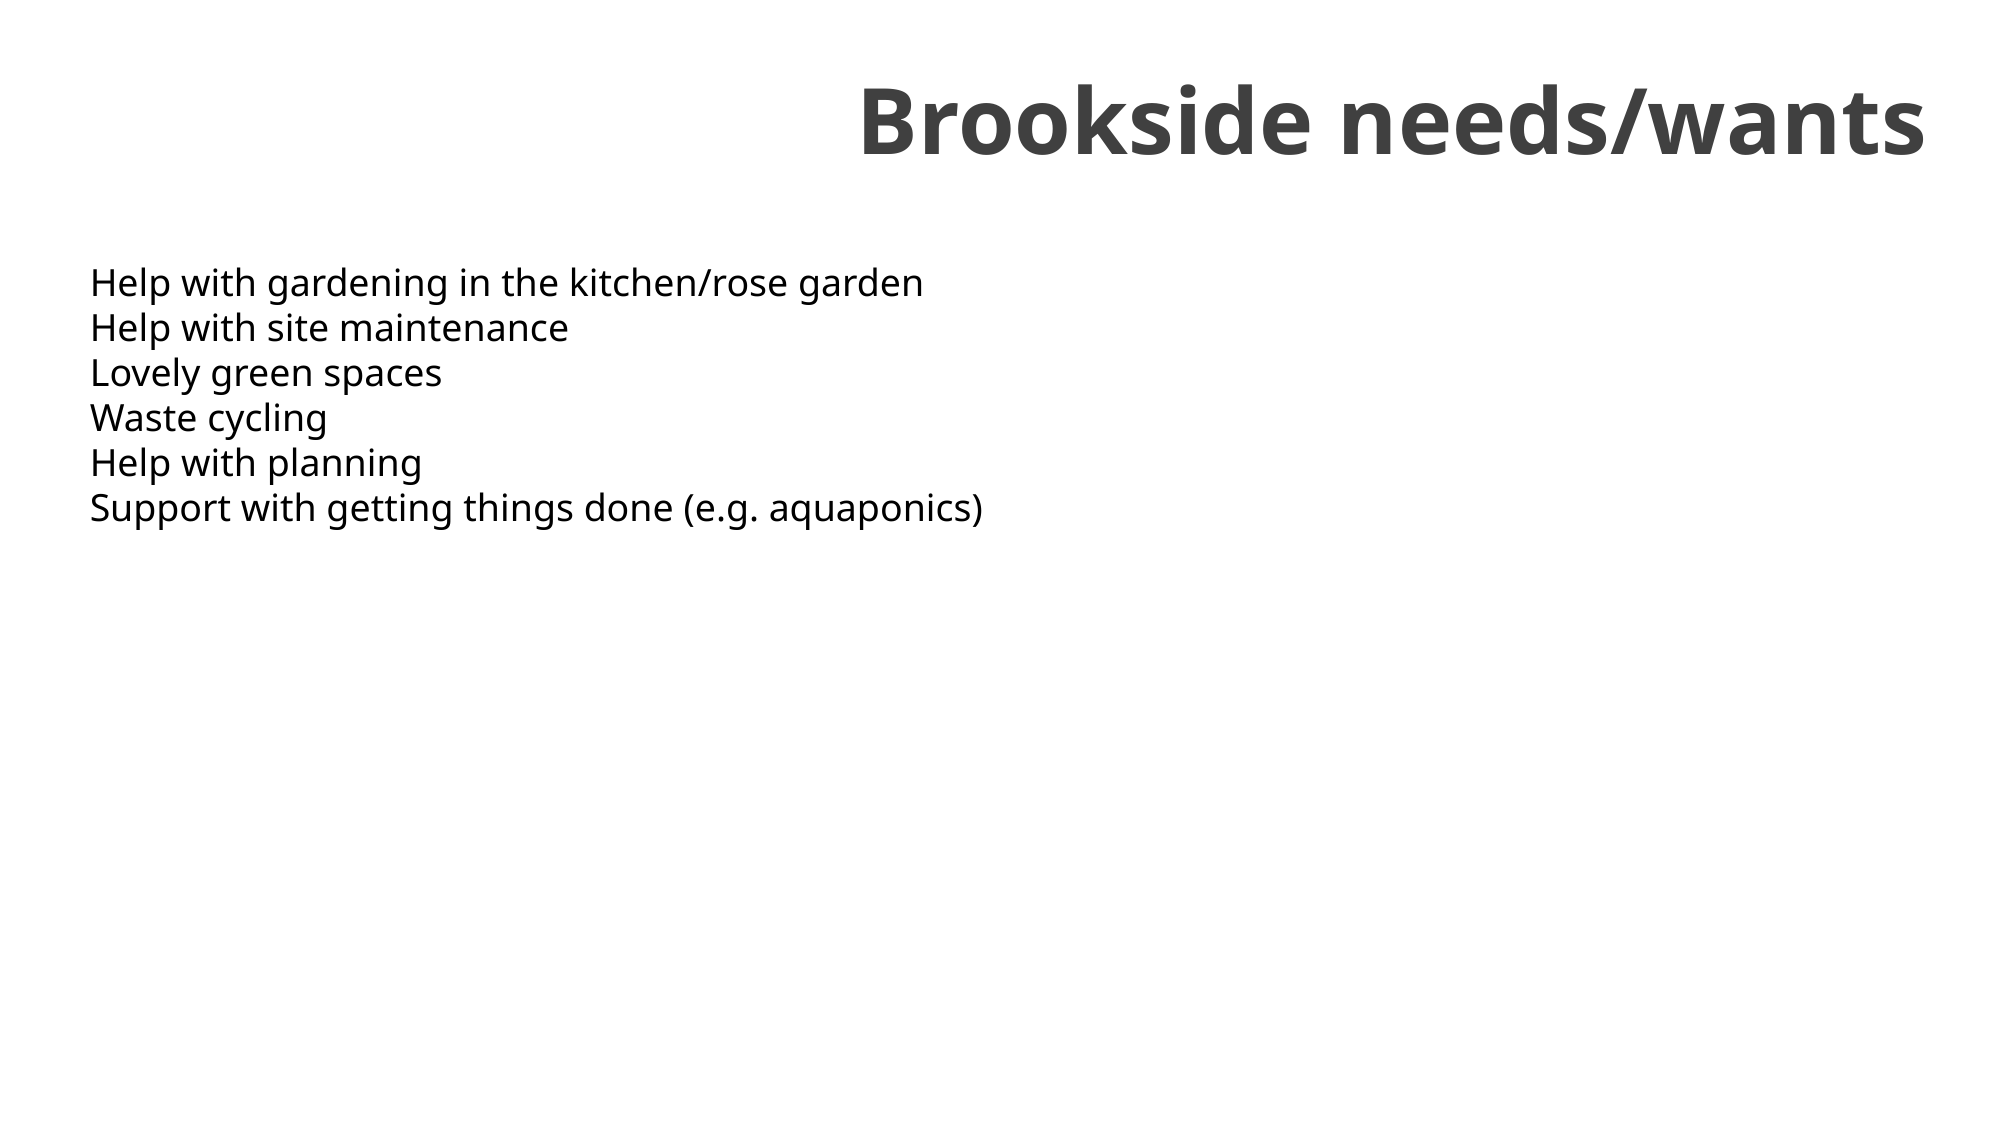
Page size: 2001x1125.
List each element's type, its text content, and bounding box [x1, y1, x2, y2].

text_box Brookside needs/wants [804, 55, 1981, 180]
text_box Help with gardening in the kitchen/rose garden Help with site maintenance Lovely green spaces Waste cycling Help with planning Support with getting things done (e.g. aquaponics) [74, 252, 1927, 852]
